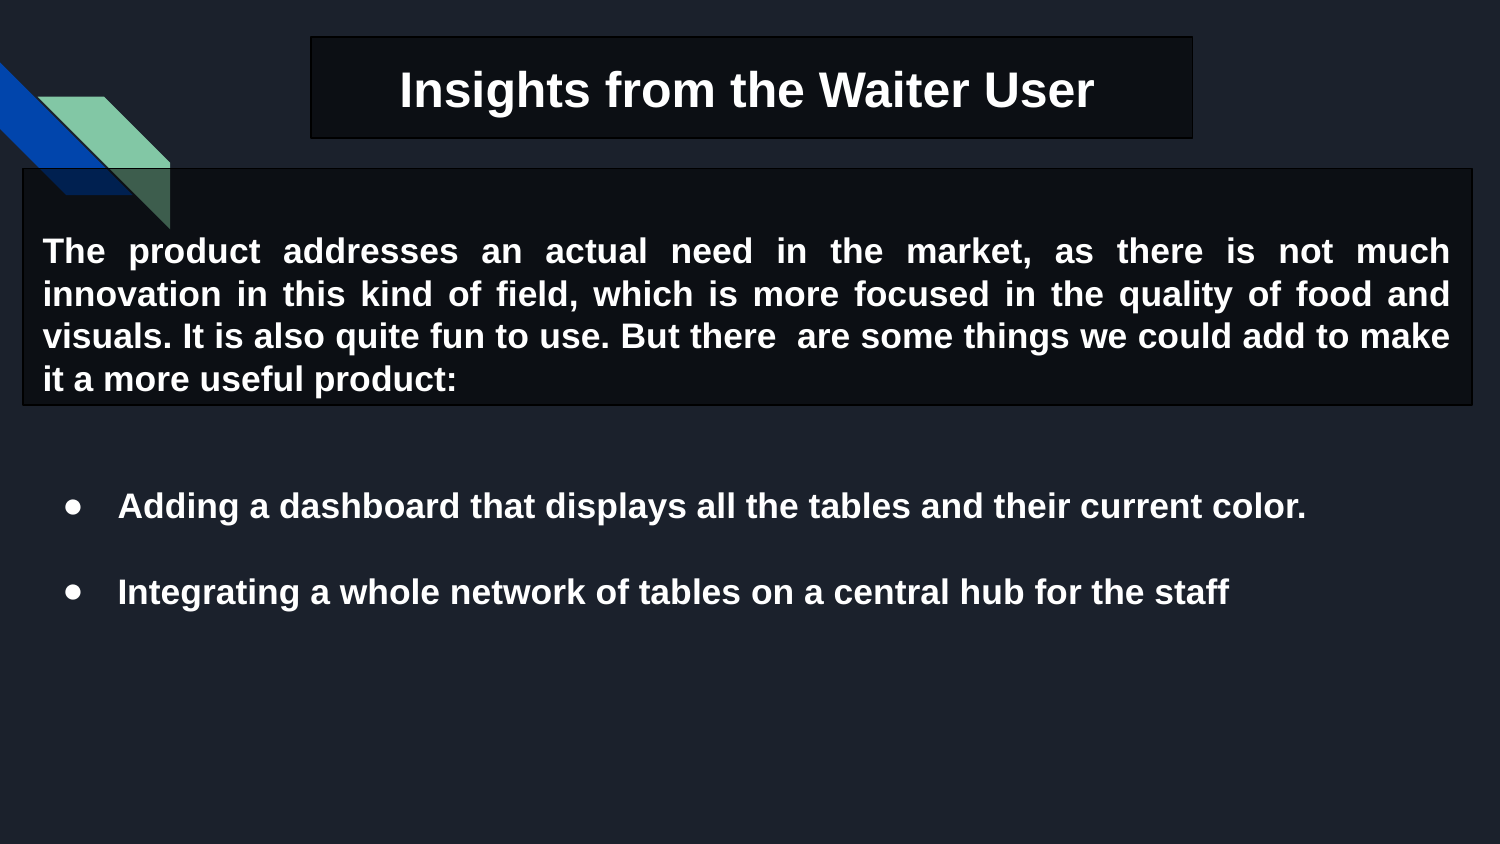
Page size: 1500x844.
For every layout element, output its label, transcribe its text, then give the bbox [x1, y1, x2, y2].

text_box [310, 37, 1193, 42]
text_box [22, 168, 1472, 405]
text_box [310, 133, 1193, 139]
text_box Insights from the Waiter User [266, 42, 1228, 133]
text_box The product addresses an actual need in the market, as there is not much innovation in this kind of field, which is more focused in the quality of food and visuals. It is also quite fun to use. But there are some things we could add to make it a more useful product: Adding a dashboard that displays all the tables and their current color. Integrating a whole network of tables on a central hub for the staff [27, 213, 1467, 627]
